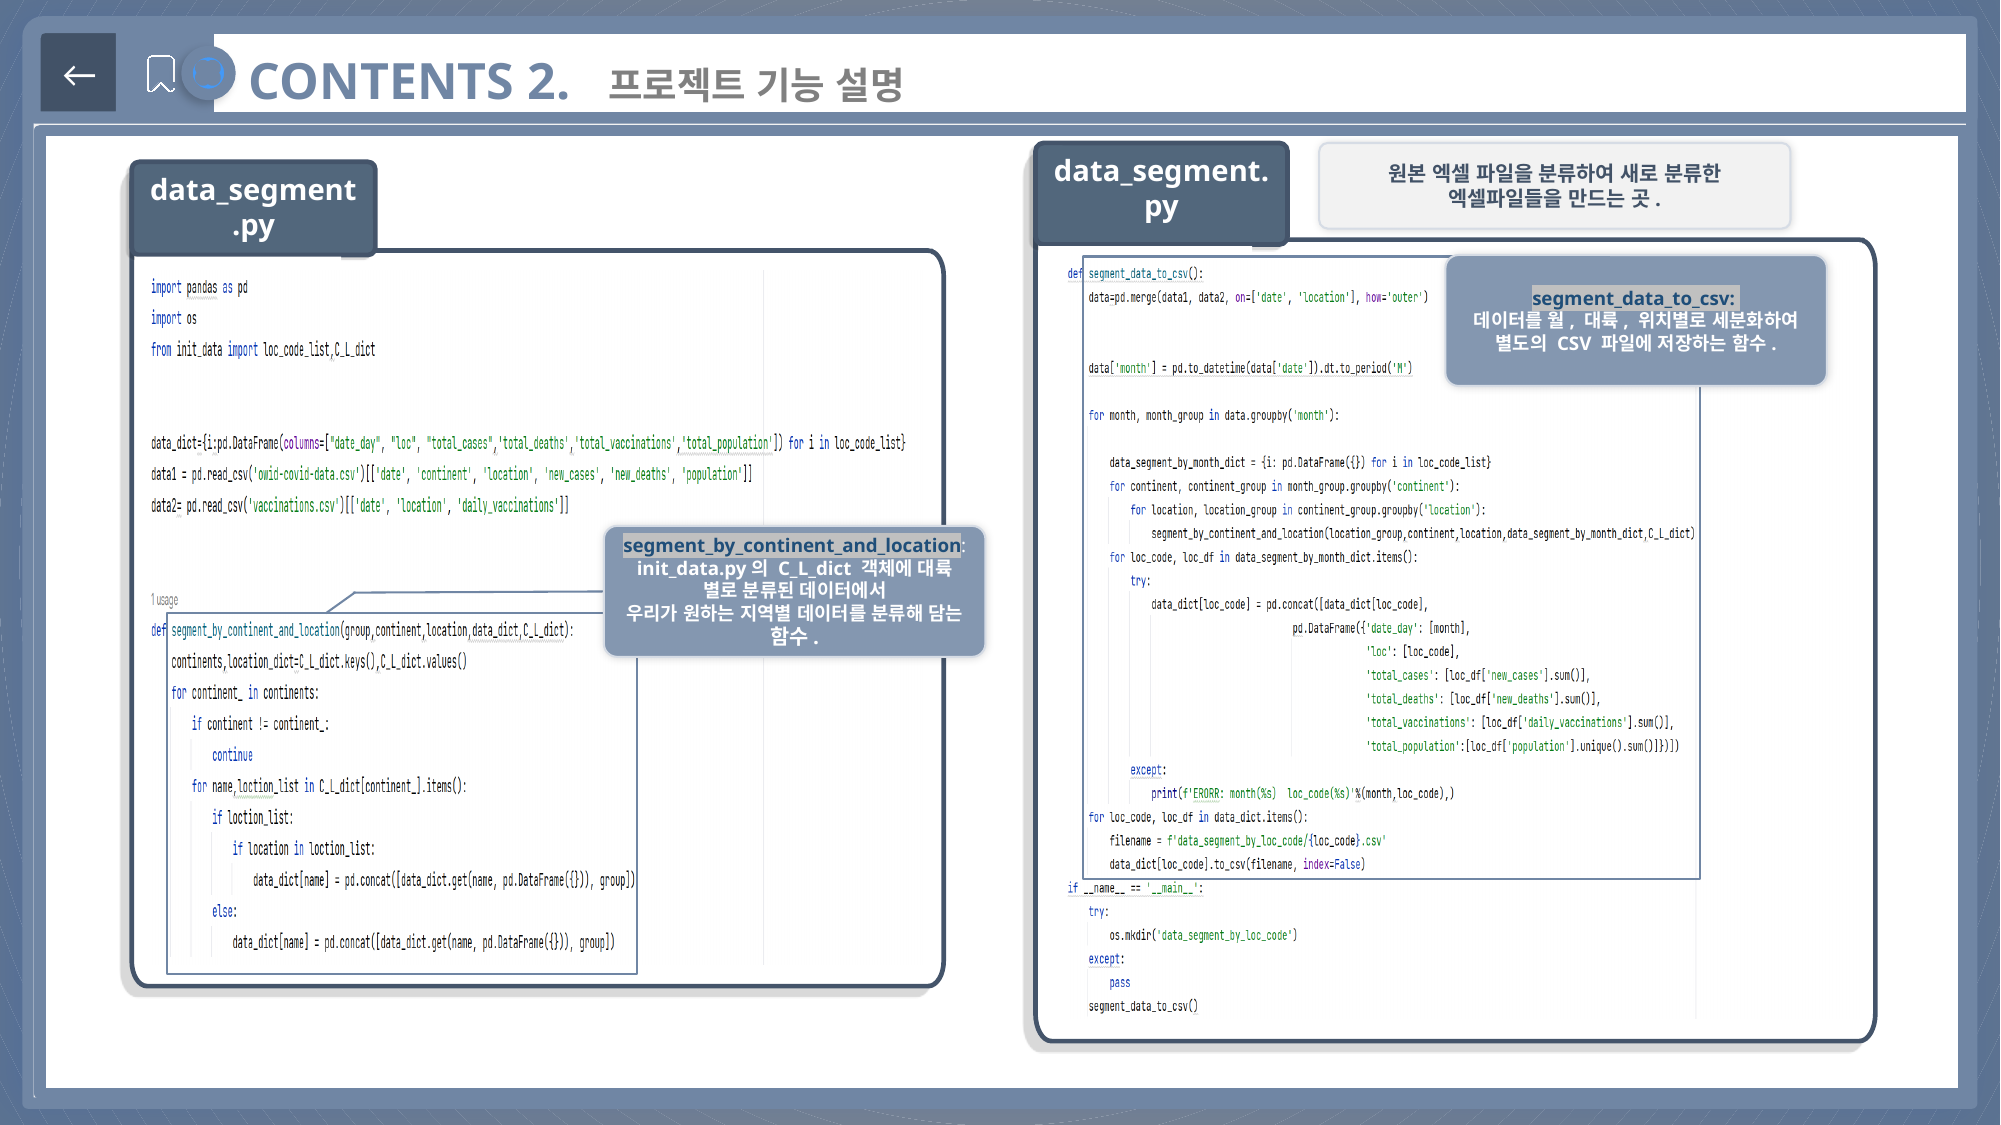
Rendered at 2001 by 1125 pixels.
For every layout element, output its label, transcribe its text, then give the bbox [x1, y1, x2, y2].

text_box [1035, 142, 1876, 1042]
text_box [131, 161, 944, 987]
text_box CONTENTS 2. 프로젝트 기능 설명 [234, 12, 923, 21]
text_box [325, 592, 356, 614]
picture [150, 270, 923, 965]
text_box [28, 21, 1972, 1104]
picture [1066, 260, 1860, 1019]
